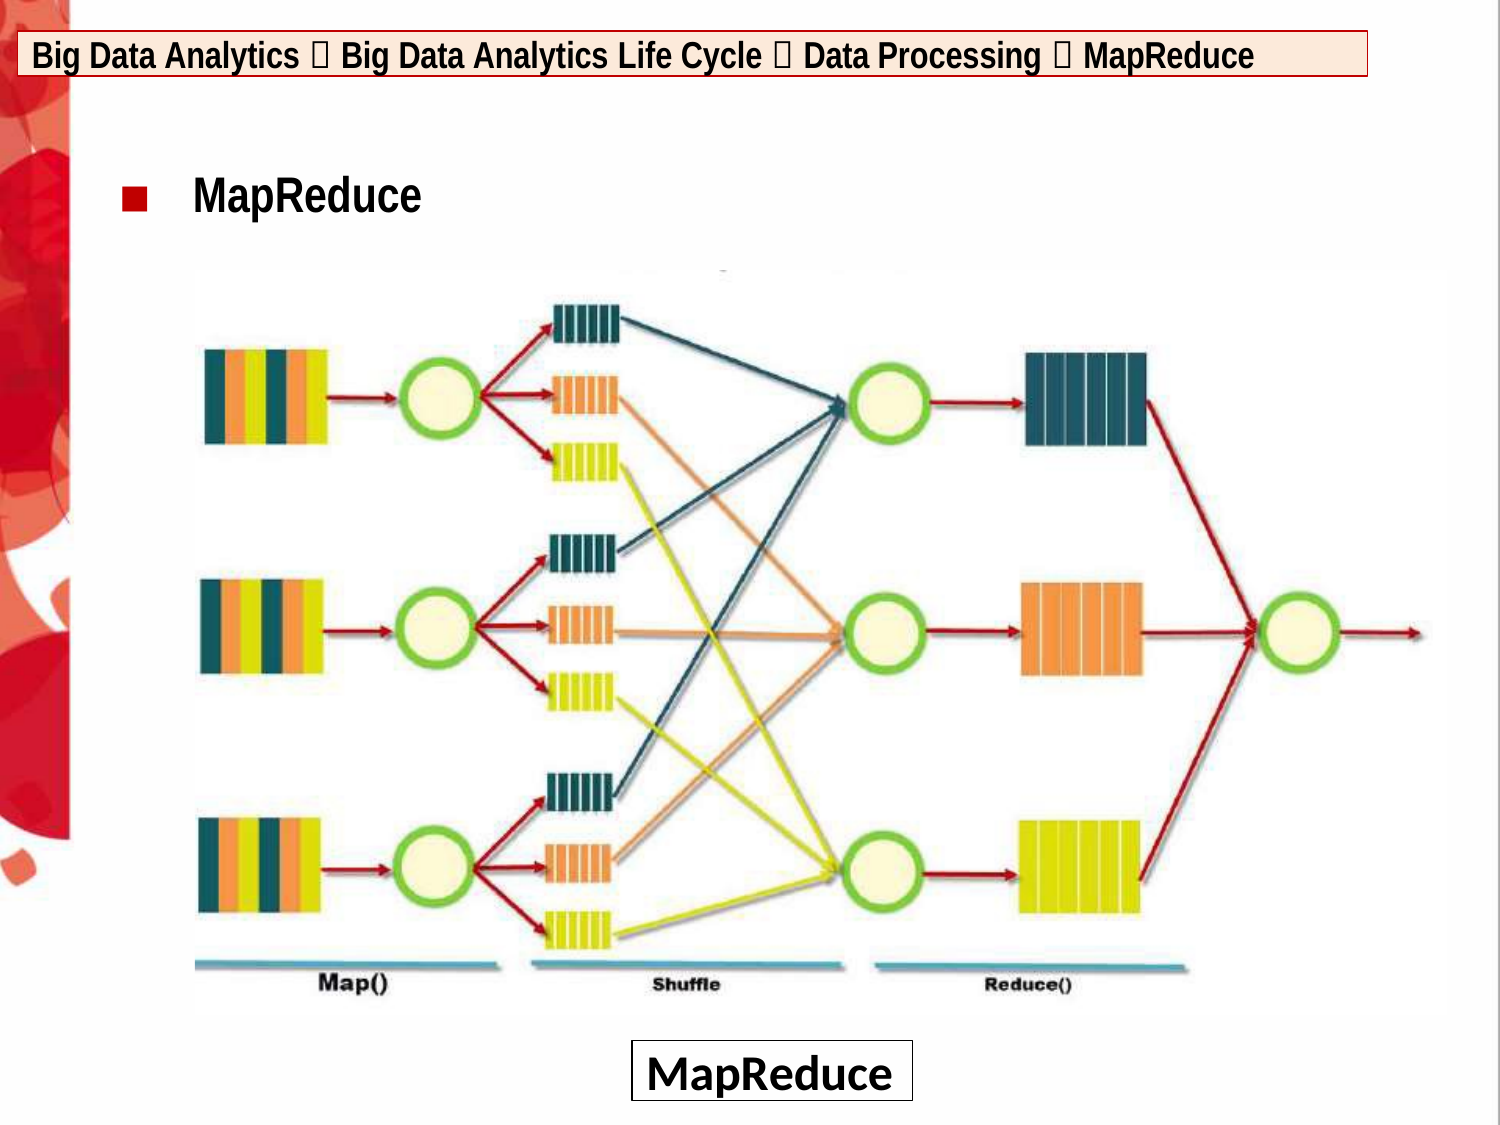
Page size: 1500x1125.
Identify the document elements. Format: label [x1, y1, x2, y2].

picture [0, 0, 1500, 1125]
text_box [115, 162, 425, 223]
text_box [194, 270, 1447, 1015]
text_box [17, 30, 1368, 77]
text_box [632, 1040, 913, 1101]
